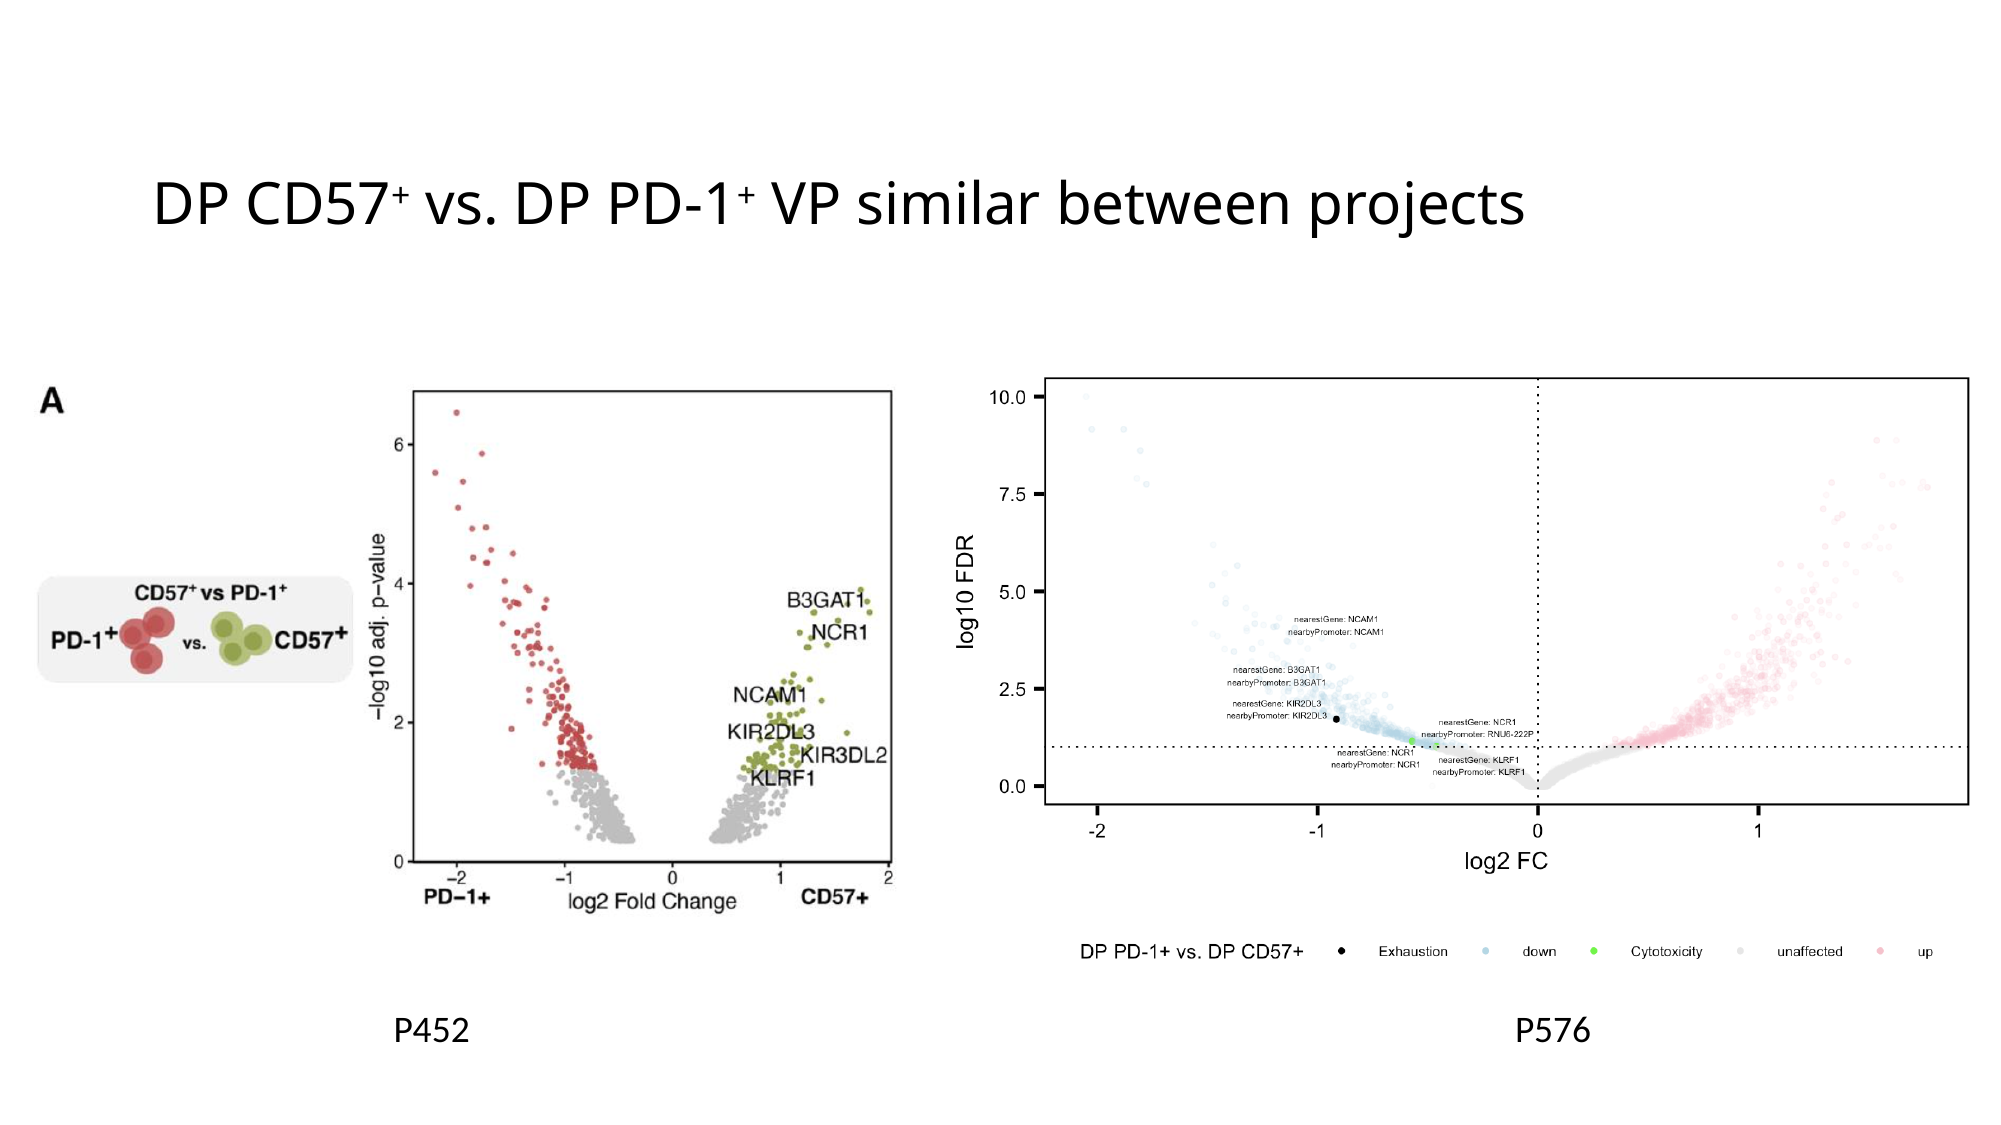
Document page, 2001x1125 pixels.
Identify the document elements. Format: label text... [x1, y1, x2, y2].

text_box P452 [378, 997, 485, 1057]
text_box P576 [1500, 997, 1607, 1057]
picture [5, 353, 923, 921]
title DP CD57+ vs. DP PD-1+ VP similar between projects [137, 97, 1866, 315]
picture [932, 357, 1995, 983]
